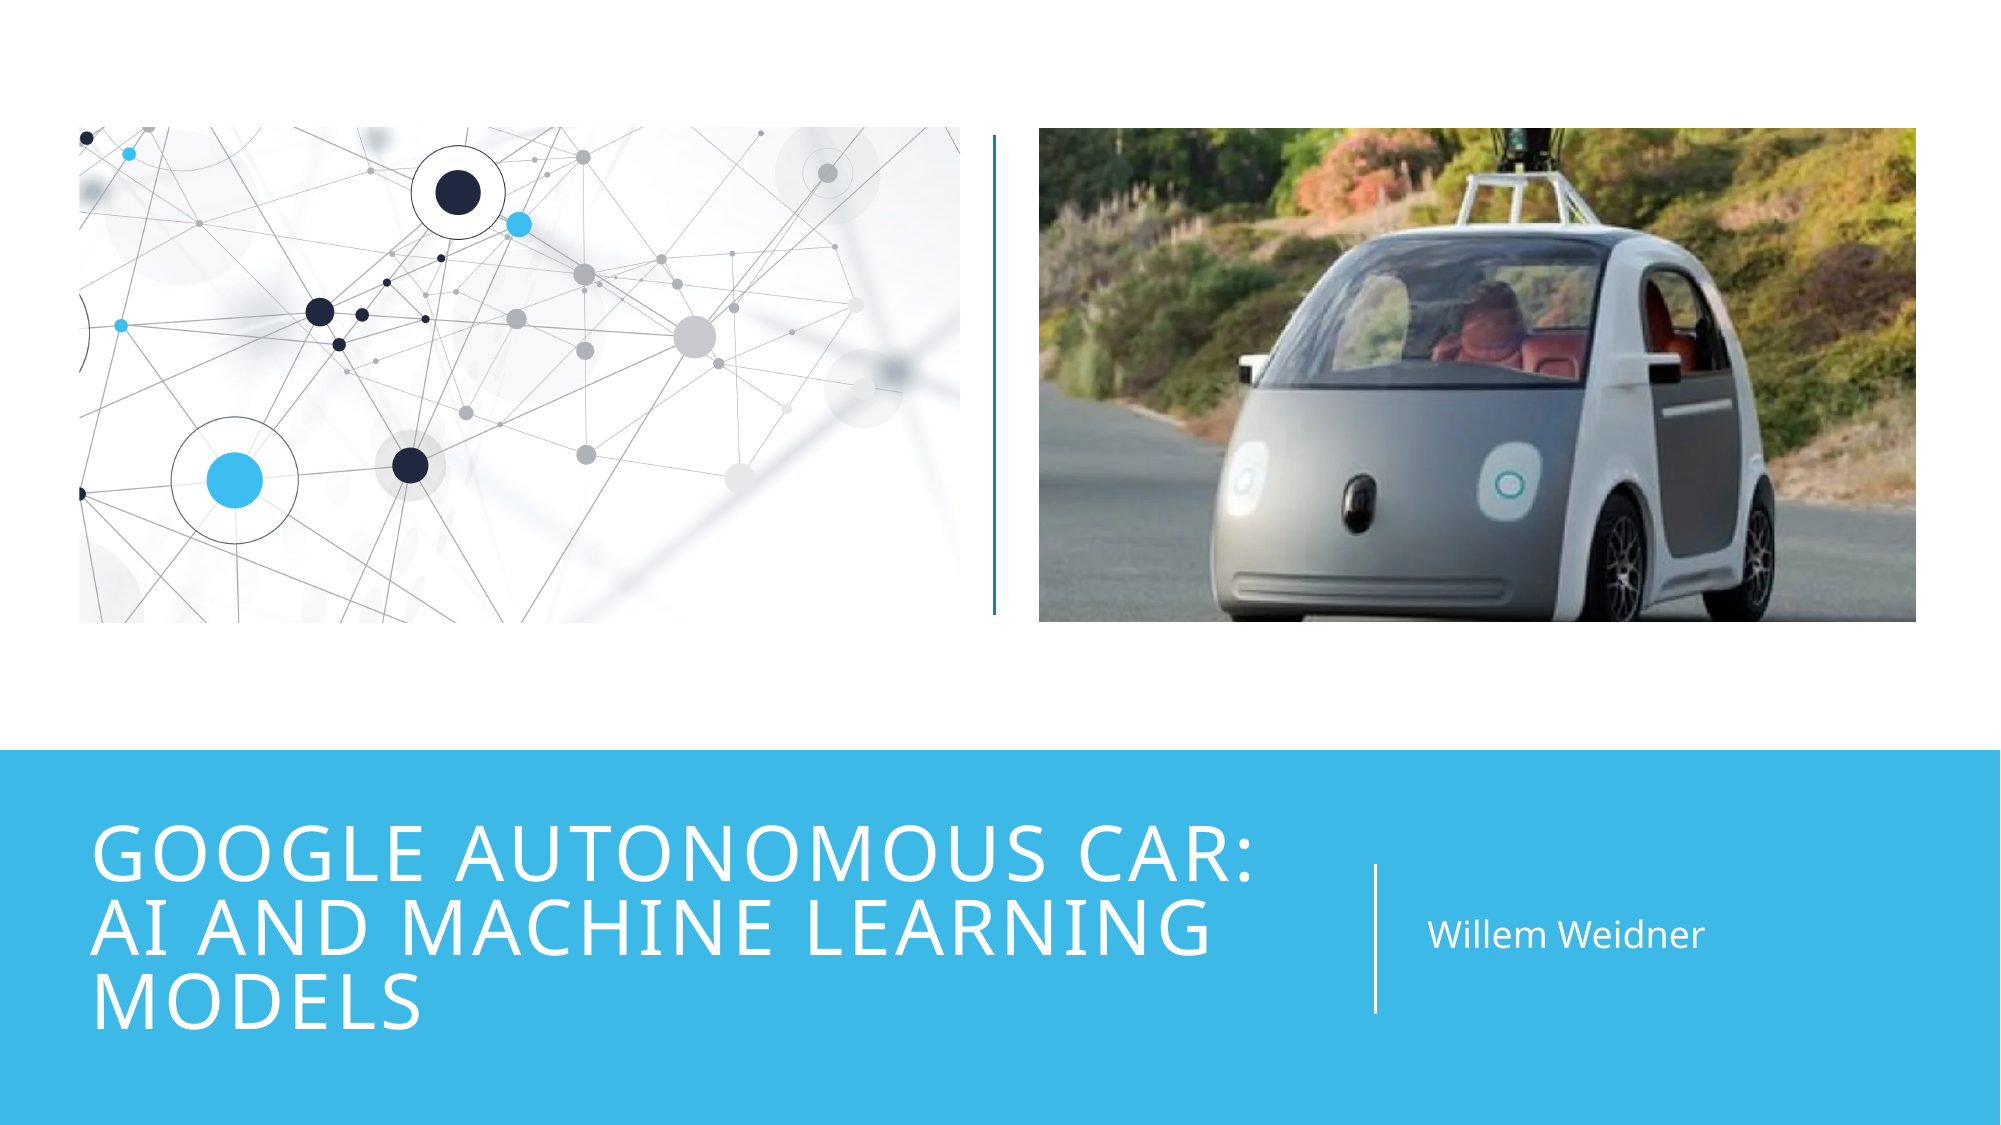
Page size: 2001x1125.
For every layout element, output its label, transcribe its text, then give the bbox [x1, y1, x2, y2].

picture [79, 126, 961, 623]
text_box [0, 0, 2000, 751]
title Google Autonomous Car: AI and Machine learning models [75, 813, 1350, 1054]
picture [1039, 128, 1917, 622]
subtitle Willem Weidner [1412, 813, 1938, 1054]
text_box [0, 751, 2000, 1125]
